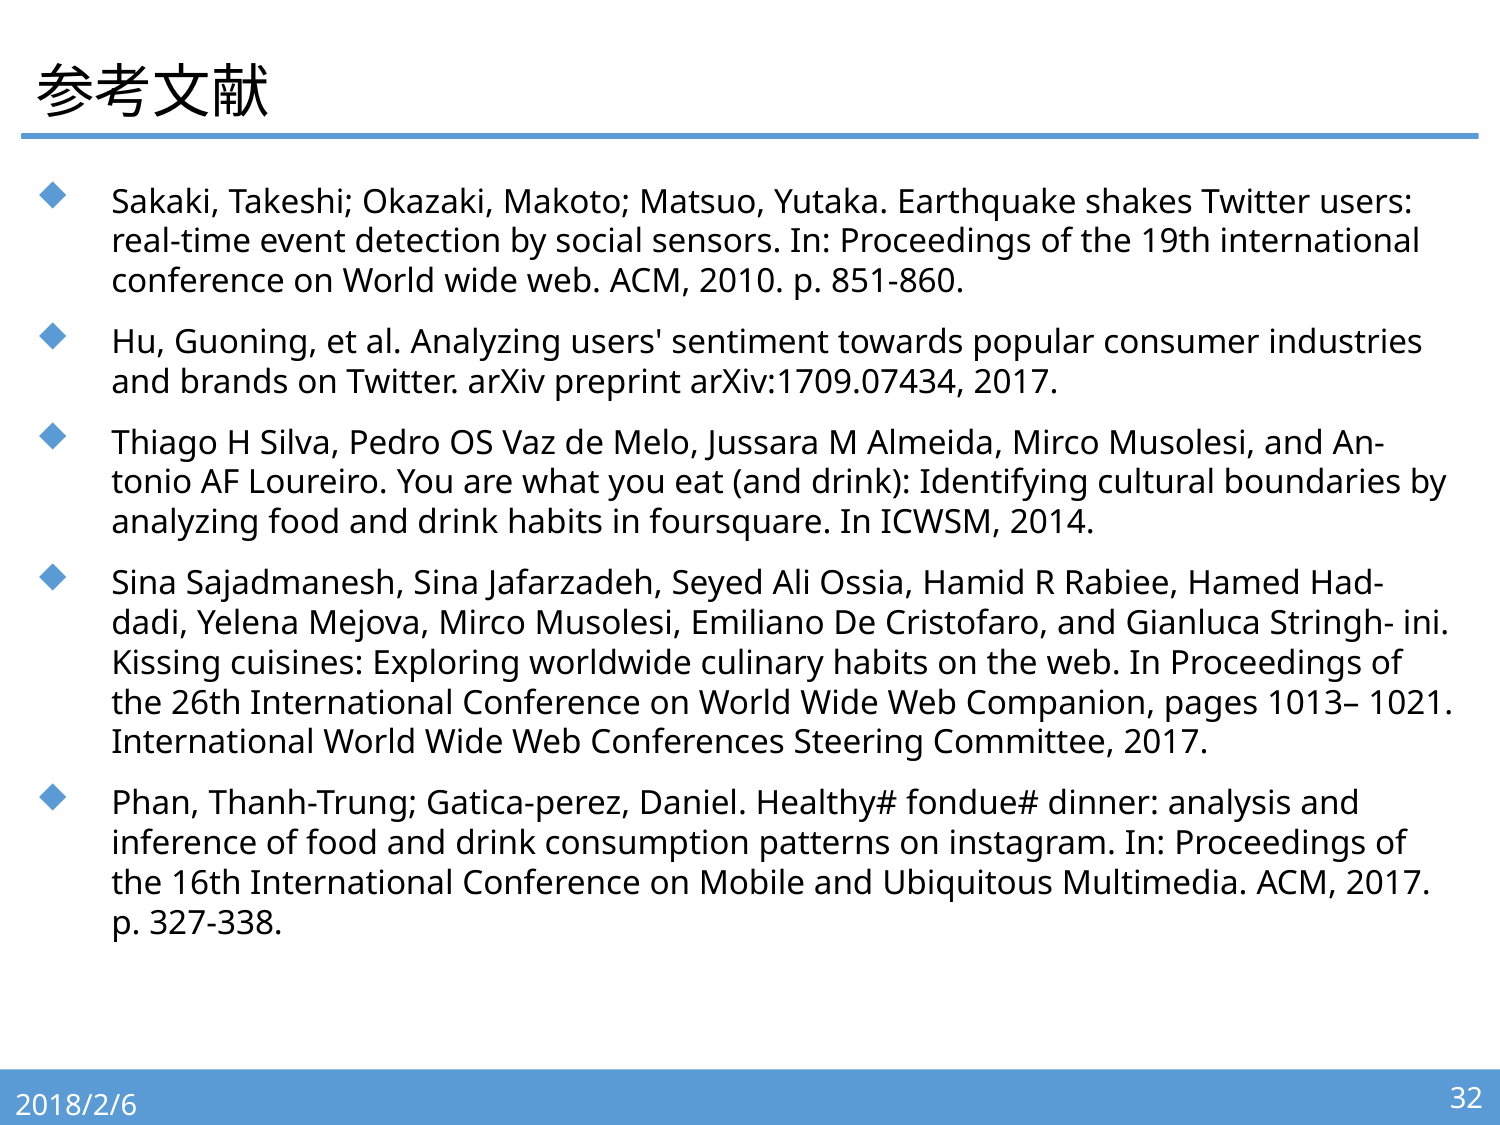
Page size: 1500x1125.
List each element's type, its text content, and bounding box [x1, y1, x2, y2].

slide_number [0, 1069, 338, 1125]
list Sakaki, Takeshi; Okazaki, Makoto; Matsuo, Yutaka. Earthquake shakes Twitter users: real-time event detection by social sensors. In: Proceedings of the 19th international conference on World wide web. ACM, 2010. p. 851-860. Hu, Guoning, et al. Analyzing users' sentiment towards popular consumer industries and brands on Twitter. arXiv preprint arXiv:1709.07434, 2017. Thiago H Silva, Pedro OS Vaz de Melo, Jussara M Almeida, Mirco Musolesi, and An- tonio AF Loureiro. You are what you eat (and drink): Identifying cultural boundaries by analyzing food and drink habits in foursquare. In ICWSM, 2014. Sina Sajadmanesh, Sina Jafarzadeh, Seyed Ali Ossia, Hamid R Rabiee, Hamed Had- dadi, Yelena Mejova, Mirco Musolesi, Emiliano De Cristofaro, and Gianluca Stringh- ini. Kissing cuisines: Exploring worldwide culinary habits on the web. In Proceedings of the 26th International Conference on World Wide Web Companion, pages 1013– 1021. International World Wide Web Conferences Steering Committee, 2017. Phan, Thanh-Trung; Gatica-perez, Daniel. Healthy# fondue# dinner: analysis and inference of food and drink consumption patterns on instagram. In: Proceedings of the 16th International Conference on Mobile and Ubiquitous Multimedia. ACM, 2017. p. 327-338. [21, 172, 1479, 1070]
title 参考文献 [21, 17, 1479, 134]
slide_number 32 [1160, 1069, 1499, 1125]
